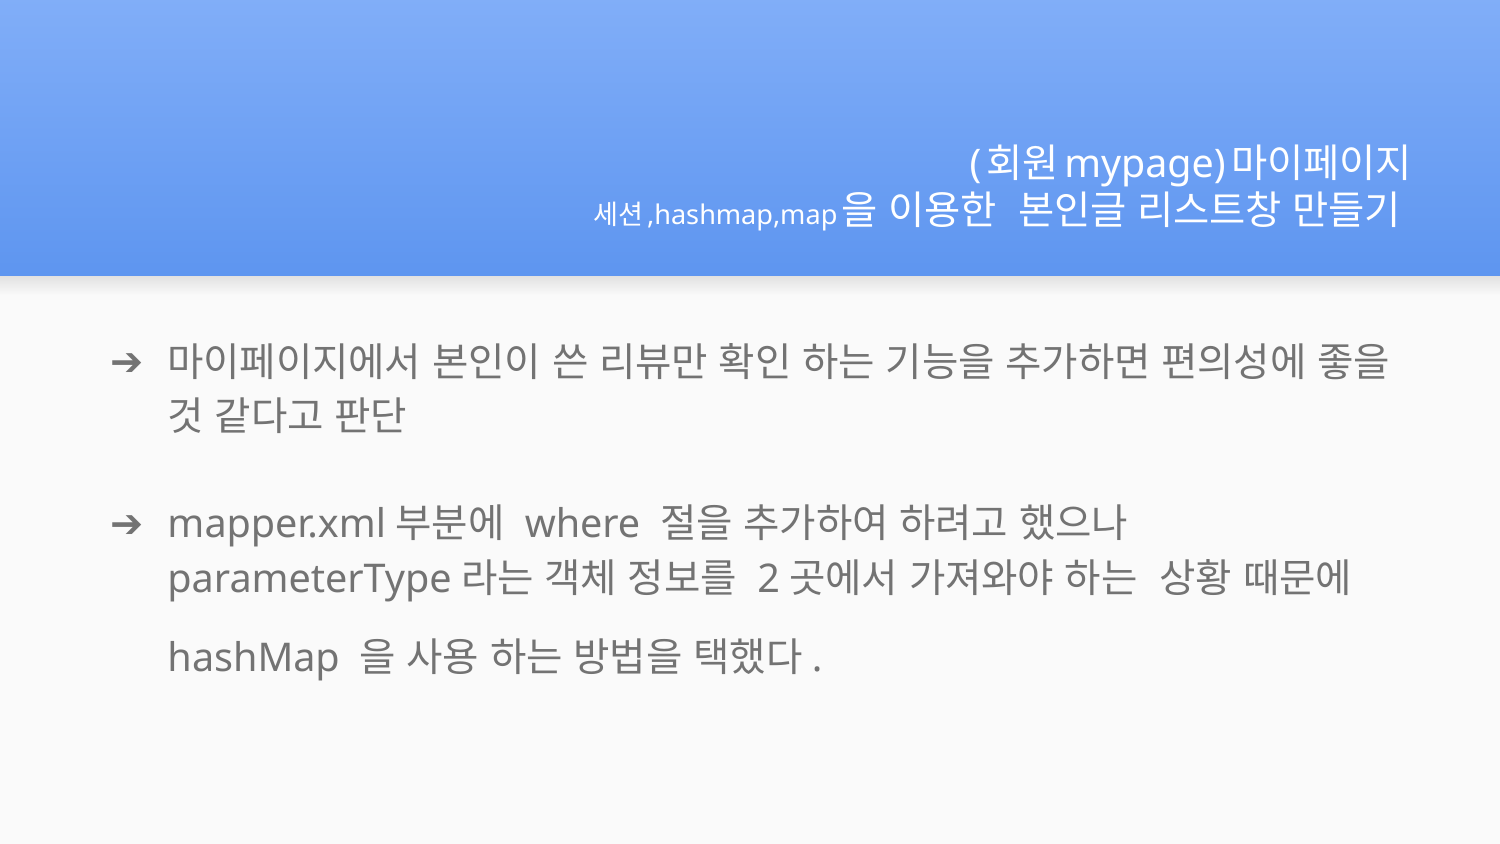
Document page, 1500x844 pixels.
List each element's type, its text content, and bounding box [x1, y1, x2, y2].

title (회원mypage)마이페이지 세션,hashmap,map을 이용한 본인글 리스트창 만들기 [77, 121, 1427, 248]
list 마이페이지에서 본인이 쓴 리뷰만 확인 하는 기능을 추가하면 편의성에 좋을 것 같다고 판단 mapper.xml부분에 where 절을 추가하여 하려고 했으나 parameterType라는 객체 정보를 2곳에서 가져와야 하는 상황 때문에 hashMap 을 사용 하는 방법을 택했다. [77, 314, 1427, 837]
